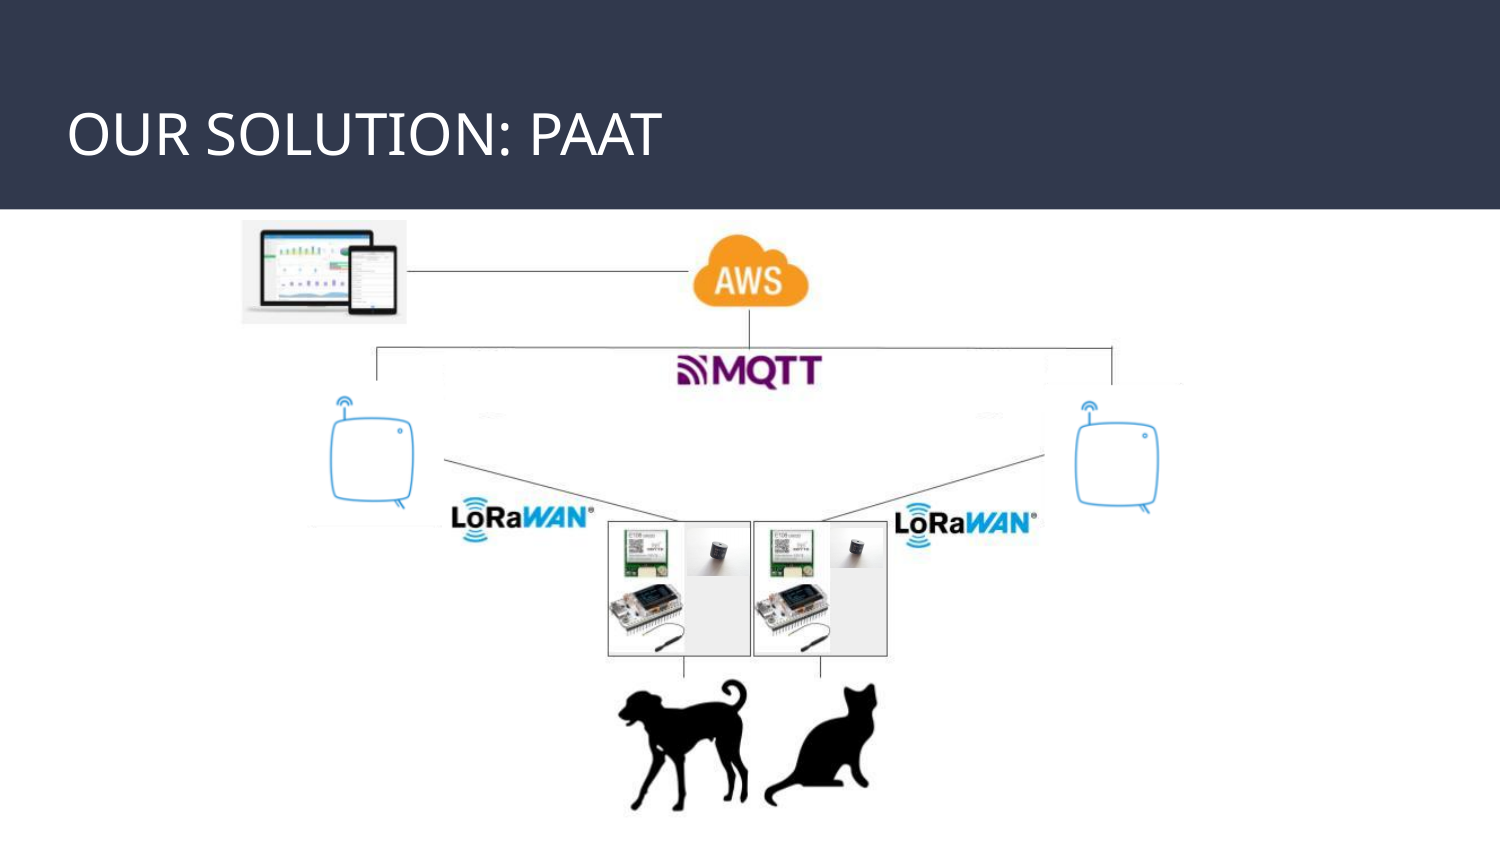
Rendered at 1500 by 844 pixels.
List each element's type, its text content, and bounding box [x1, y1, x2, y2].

picture [208, 220, 1292, 831]
title OUR SOLUTION: PAAT [51, 82, 1449, 185]
